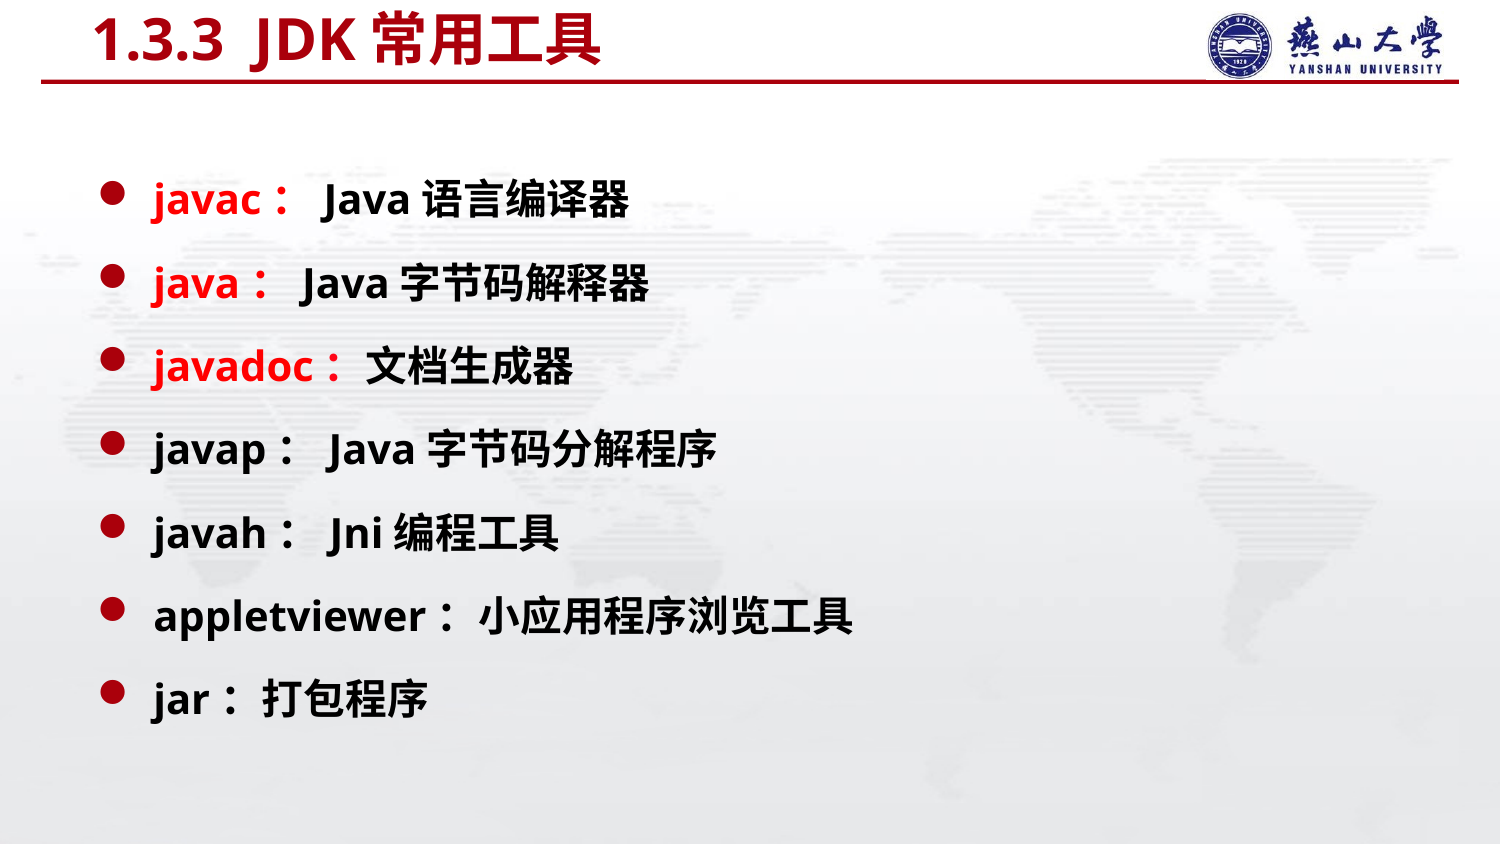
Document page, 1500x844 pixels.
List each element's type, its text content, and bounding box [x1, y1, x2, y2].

list javac：Java语言编译器 java：Java字节码解释器 javadoc：文档生成器 javap：Java字节码分解程序 javah：Jni编程工具 appletviewer：小应用程序浏览工具 jar：打包程序 [81, 140, 1429, 757]
picture [0, 0, 1500, 844]
title 1.3.3 JDK常用工具 [76, 2, 873, 71]
